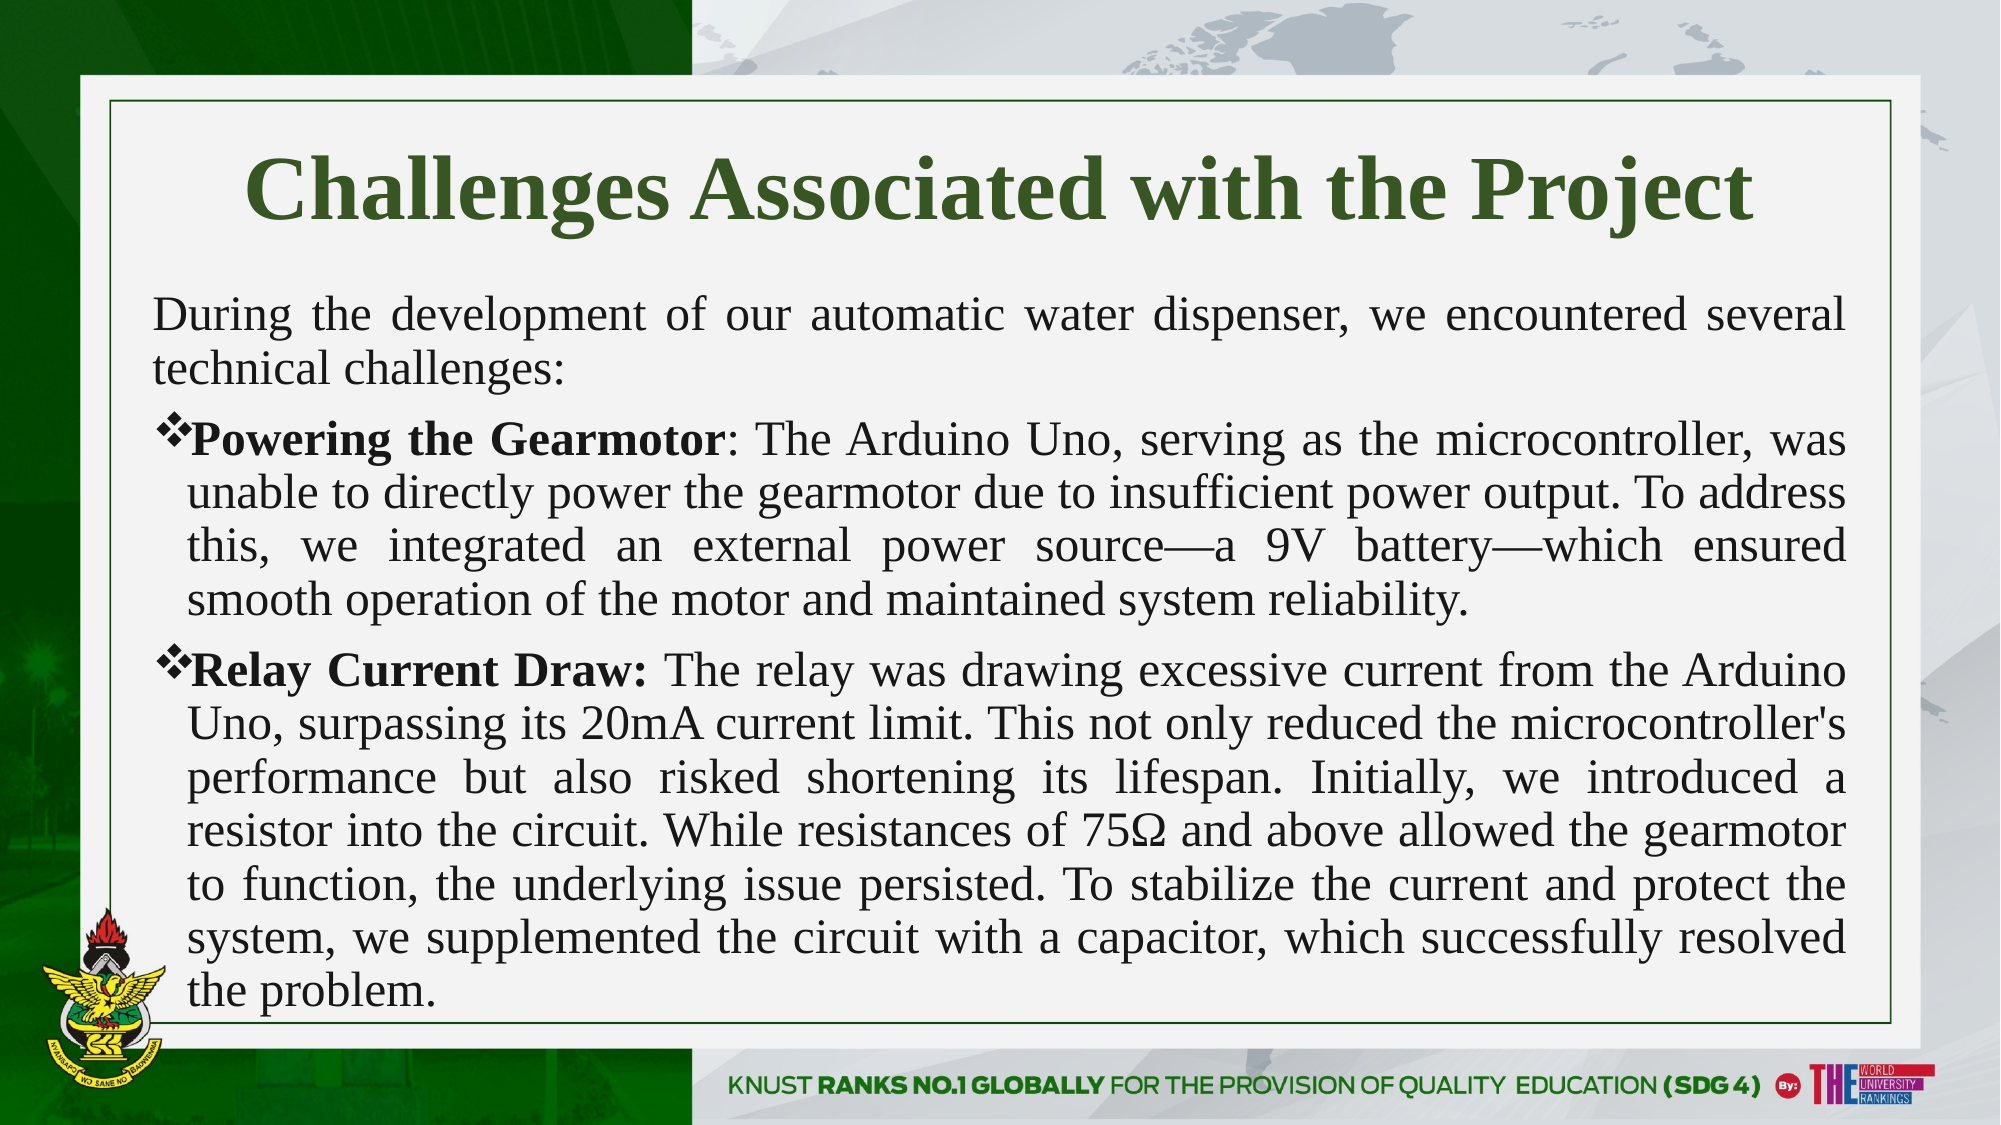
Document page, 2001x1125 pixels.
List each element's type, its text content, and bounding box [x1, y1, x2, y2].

list During the development of our automatic water dispenser, we encountered several technical challenges: Powering the Gearmotor: The Arduino Uno, serving as the microcontroller, was unable to directly power the gearmotor due to insufficient power output. To address this, we integrated an external power source—a 9V battery—which ensured smooth operation of the motor and maintained system reliability. Relay Current Draw: The relay was drawing excessive current from the Arduino Uno, surpassing its 20mA current limit. This not only reduced the microcontroller's performance but also risked shortening its lifespan. Initially, we introduced a resistor into the circuit. While resistances of 75Ω and above allowed the gearmotor to function, the underlying issue persisted. To stabilize the current and protect the system, we supplemented the circuit with a capacitor, which successfully resolved the problem. [137, 280, 1863, 1026]
picture [0, 0, 2001, 1125]
title Challenges Associated with the Project [137, 99, 1863, 280]
